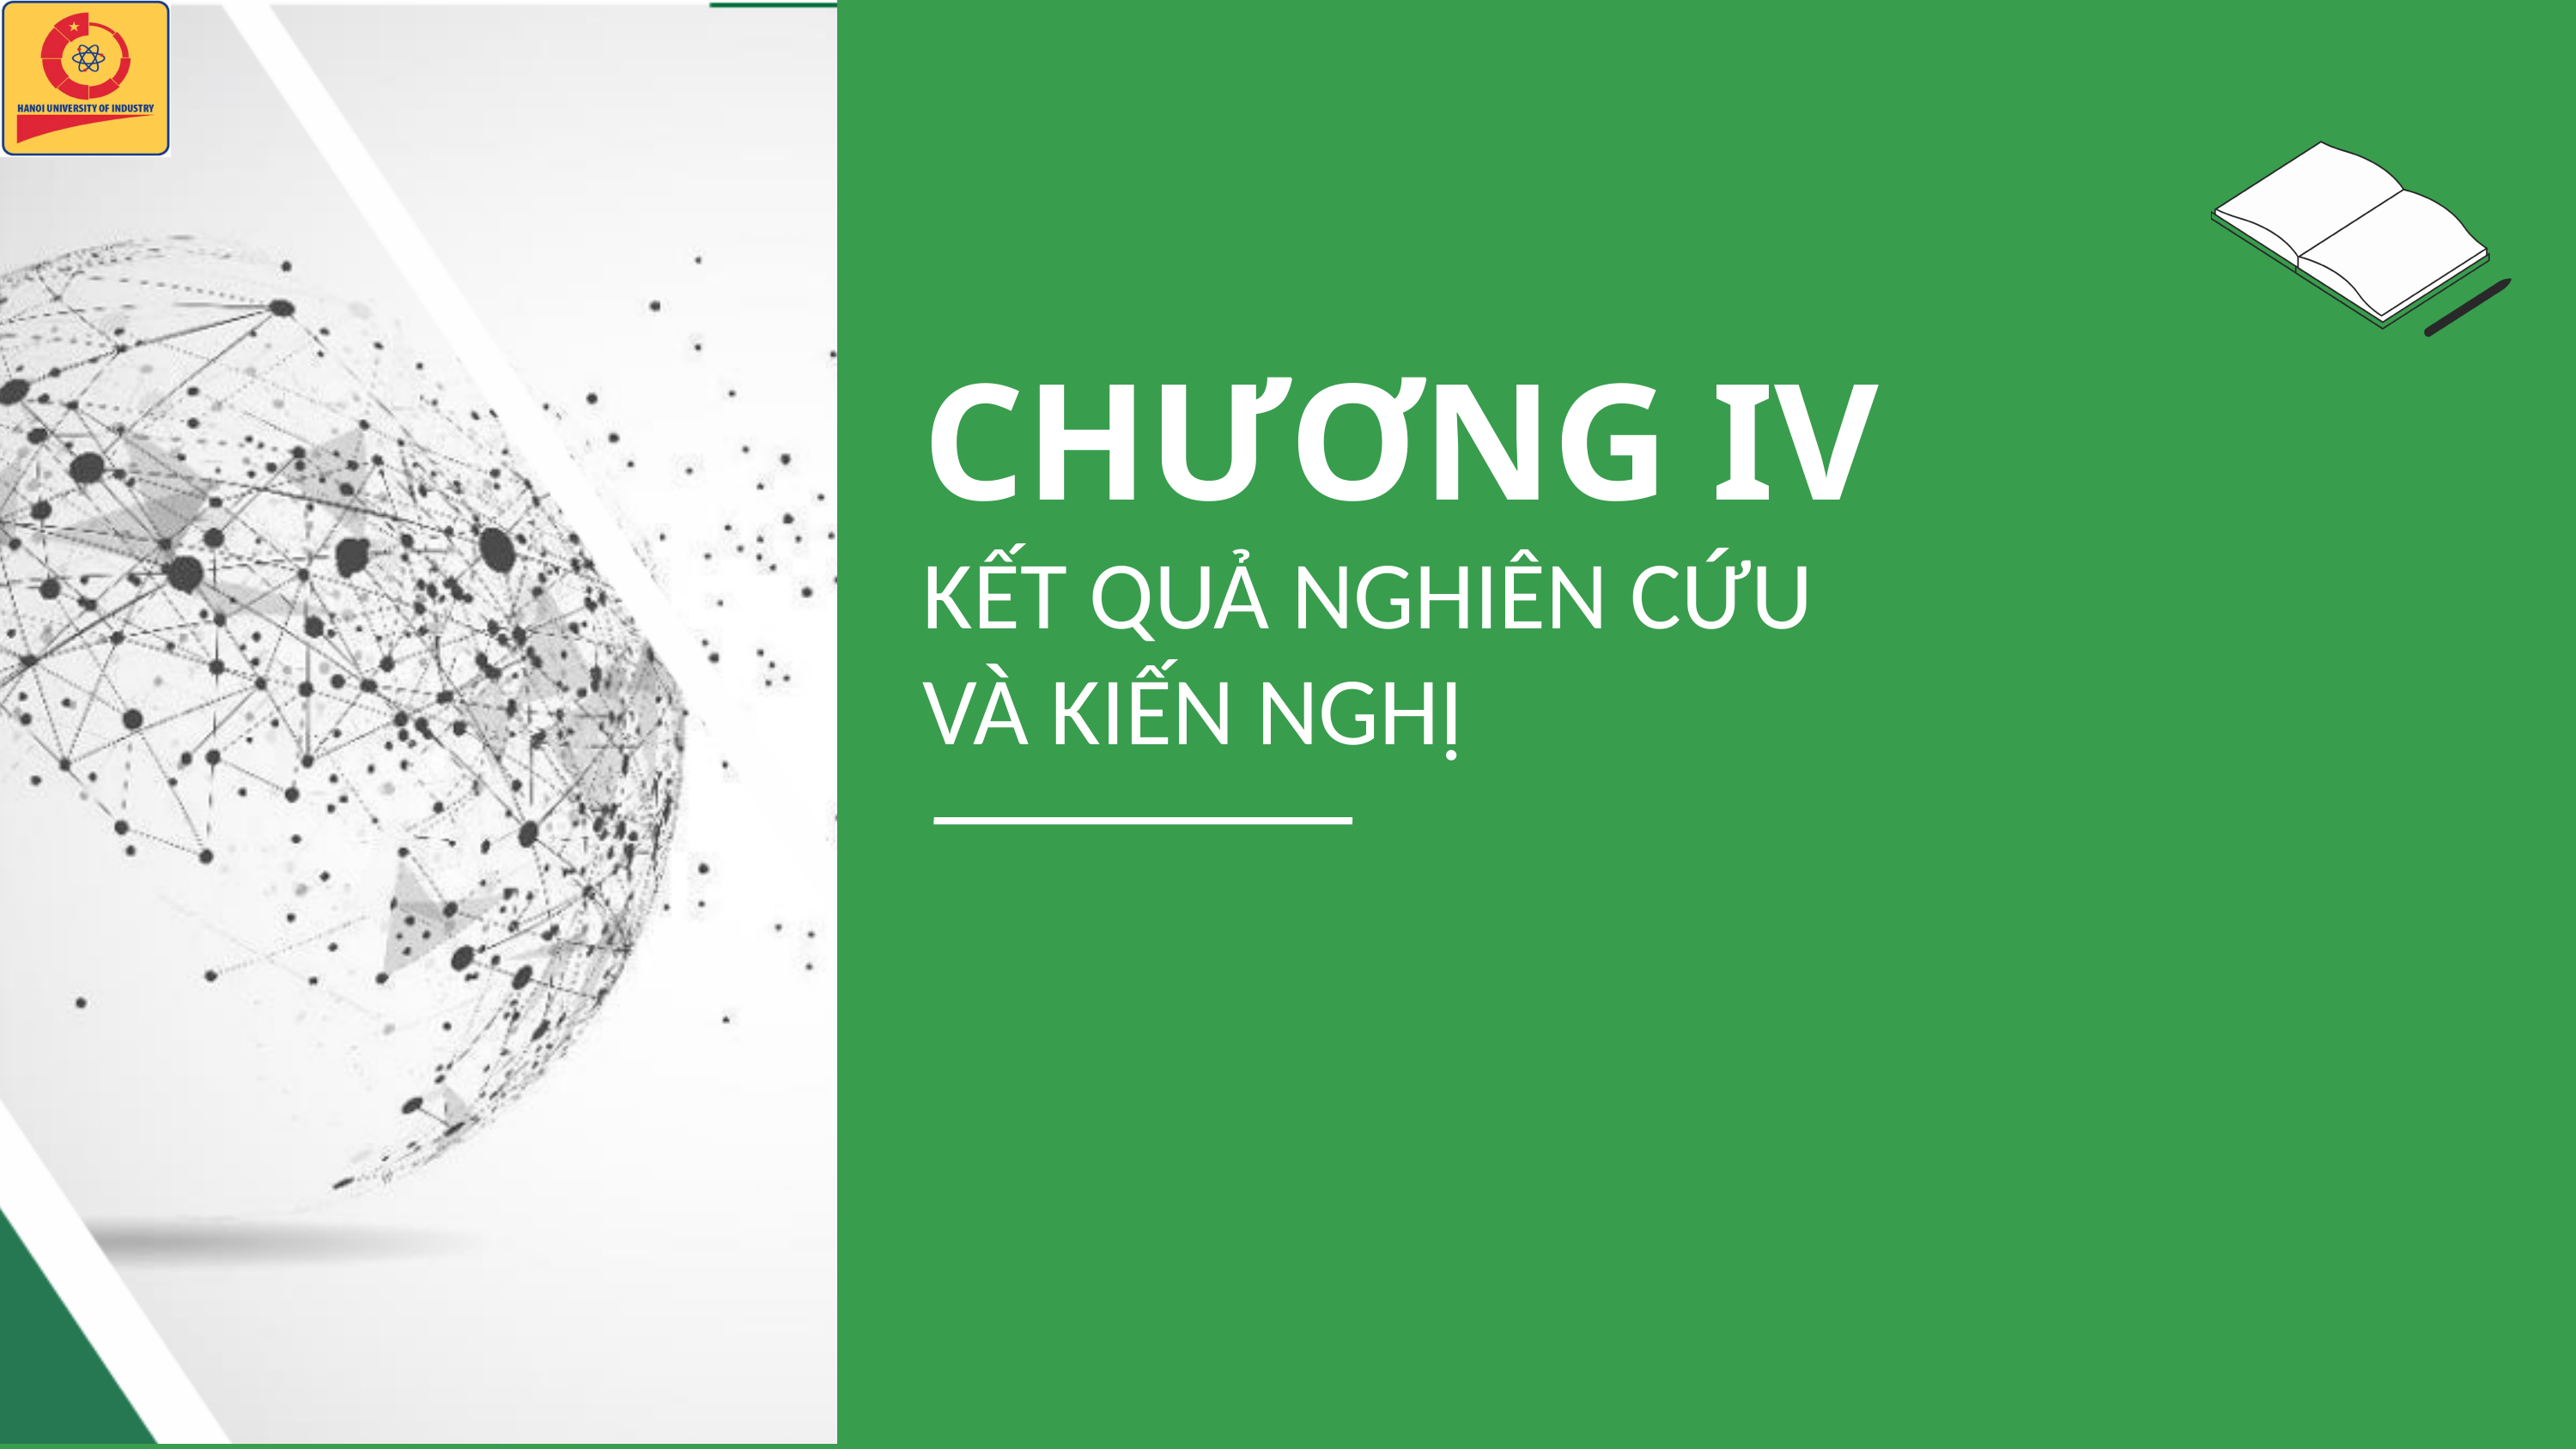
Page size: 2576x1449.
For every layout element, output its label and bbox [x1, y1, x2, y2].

text_box [922, 338, 2190, 822]
text_box [2210, 141, 2512, 337]
picture [0, 0, 838, 1444]
